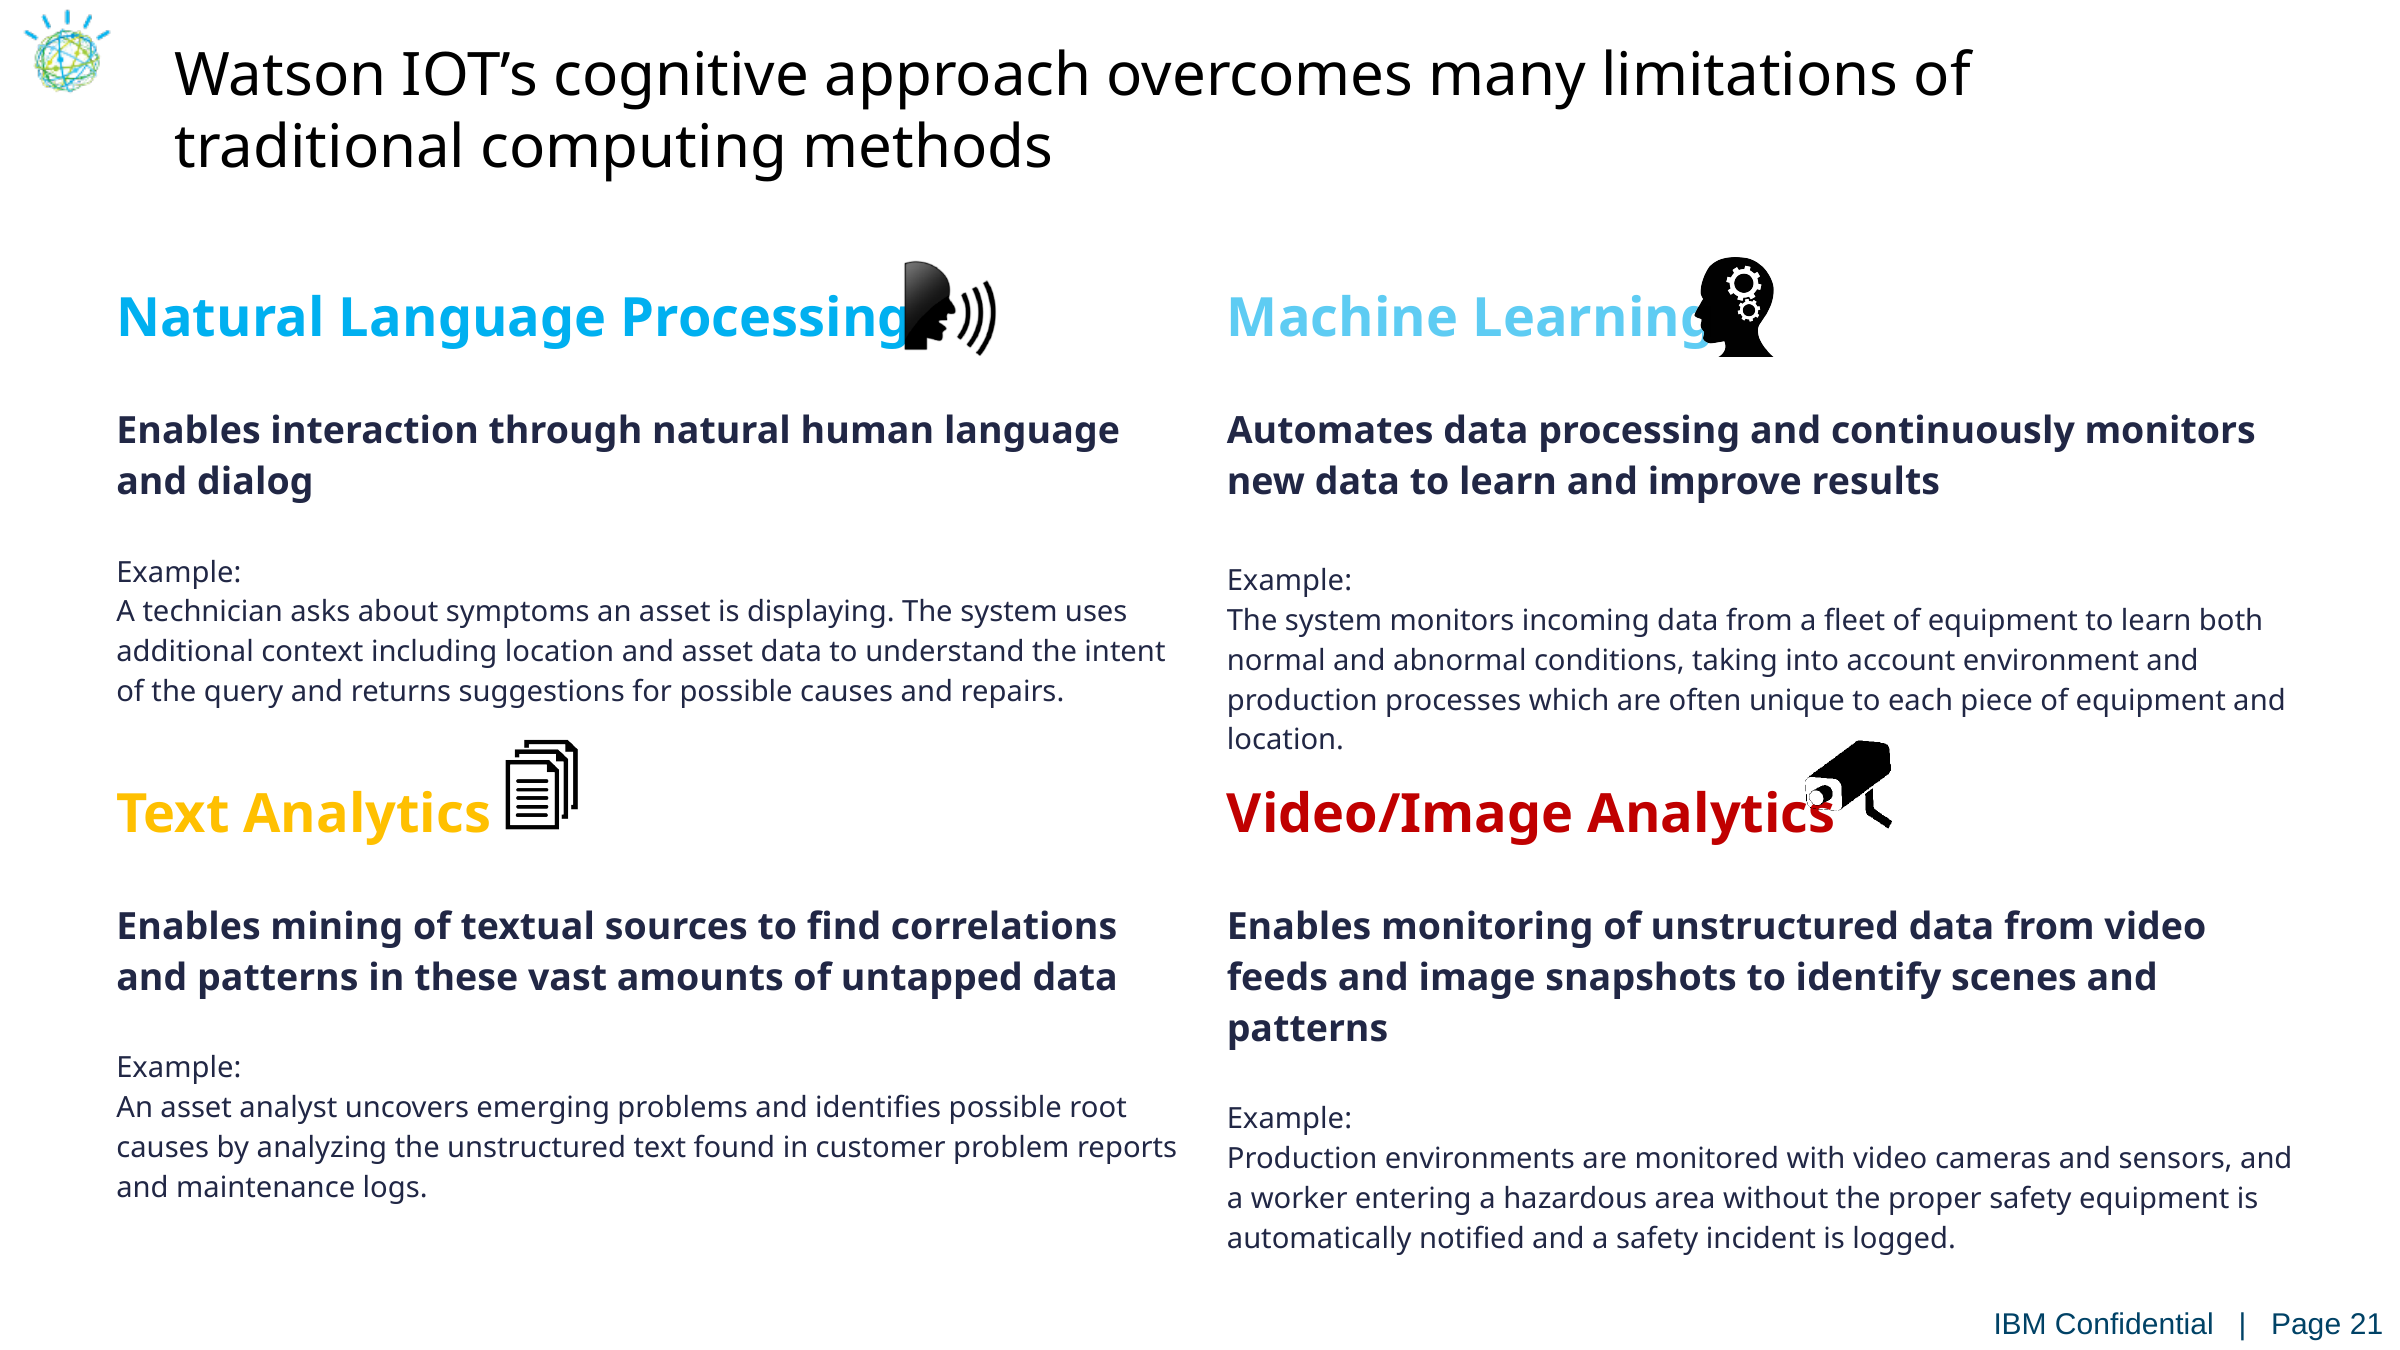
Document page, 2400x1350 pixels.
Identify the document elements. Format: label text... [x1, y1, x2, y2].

table_header Machine Learning Automates data processing and continuously monitors new data to learn and improve results Example: The system monitors incoming data from a fleet of equipment to learn both normal and abnormal conditions, taking into account environment and production processes which are often unique to each piece of equipment and location. [1212, 271, 2321, 764]
picture [1802, 738, 1894, 830]
picture [10, 4, 125, 100]
text_box IBM Confidential | Page 21 [1823, 1304, 2384, 1350]
picture [1683, 257, 1784, 358]
picture [891, 335, 898, 342]
picture [495, 738, 587, 830]
title Watson IOT’s cognitive approach overcomes many limitations of traditional computing methods [153, 25, 2098, 110]
table_cell Text Analytics Enables mining of textual sources to find correlations and patterns in these vast amounts of untapped data Example: An asset analyst uncovers emerging problems and identifies possible root causes by analyzing the unstructured text found in customer problem reports and maintenance logs. [101, 769, 1210, 1264]
table_cell Video/Image Analytics Enables monitoring of unstructured data from video feeds and image snapshots to identify scenes and patterns Example: Production environments are monitored with video cameras and sensors, and a worker entering a hazardous area without the proper safety equipment is automatically notified and a safety incident is logged. [1212, 769, 2321, 1264]
picture [891, 313, 899, 330]
table_header Natural Language Processing Enables interaction through natural human language and dialog Example: A technician asks about symptoms an asset is displaying. The system uses additional context including location and asset data to understand the intent of the query and returns suggestions for possible causes and repairs. [101, 271, 1210, 764]
picture [891, 251, 1005, 364]
